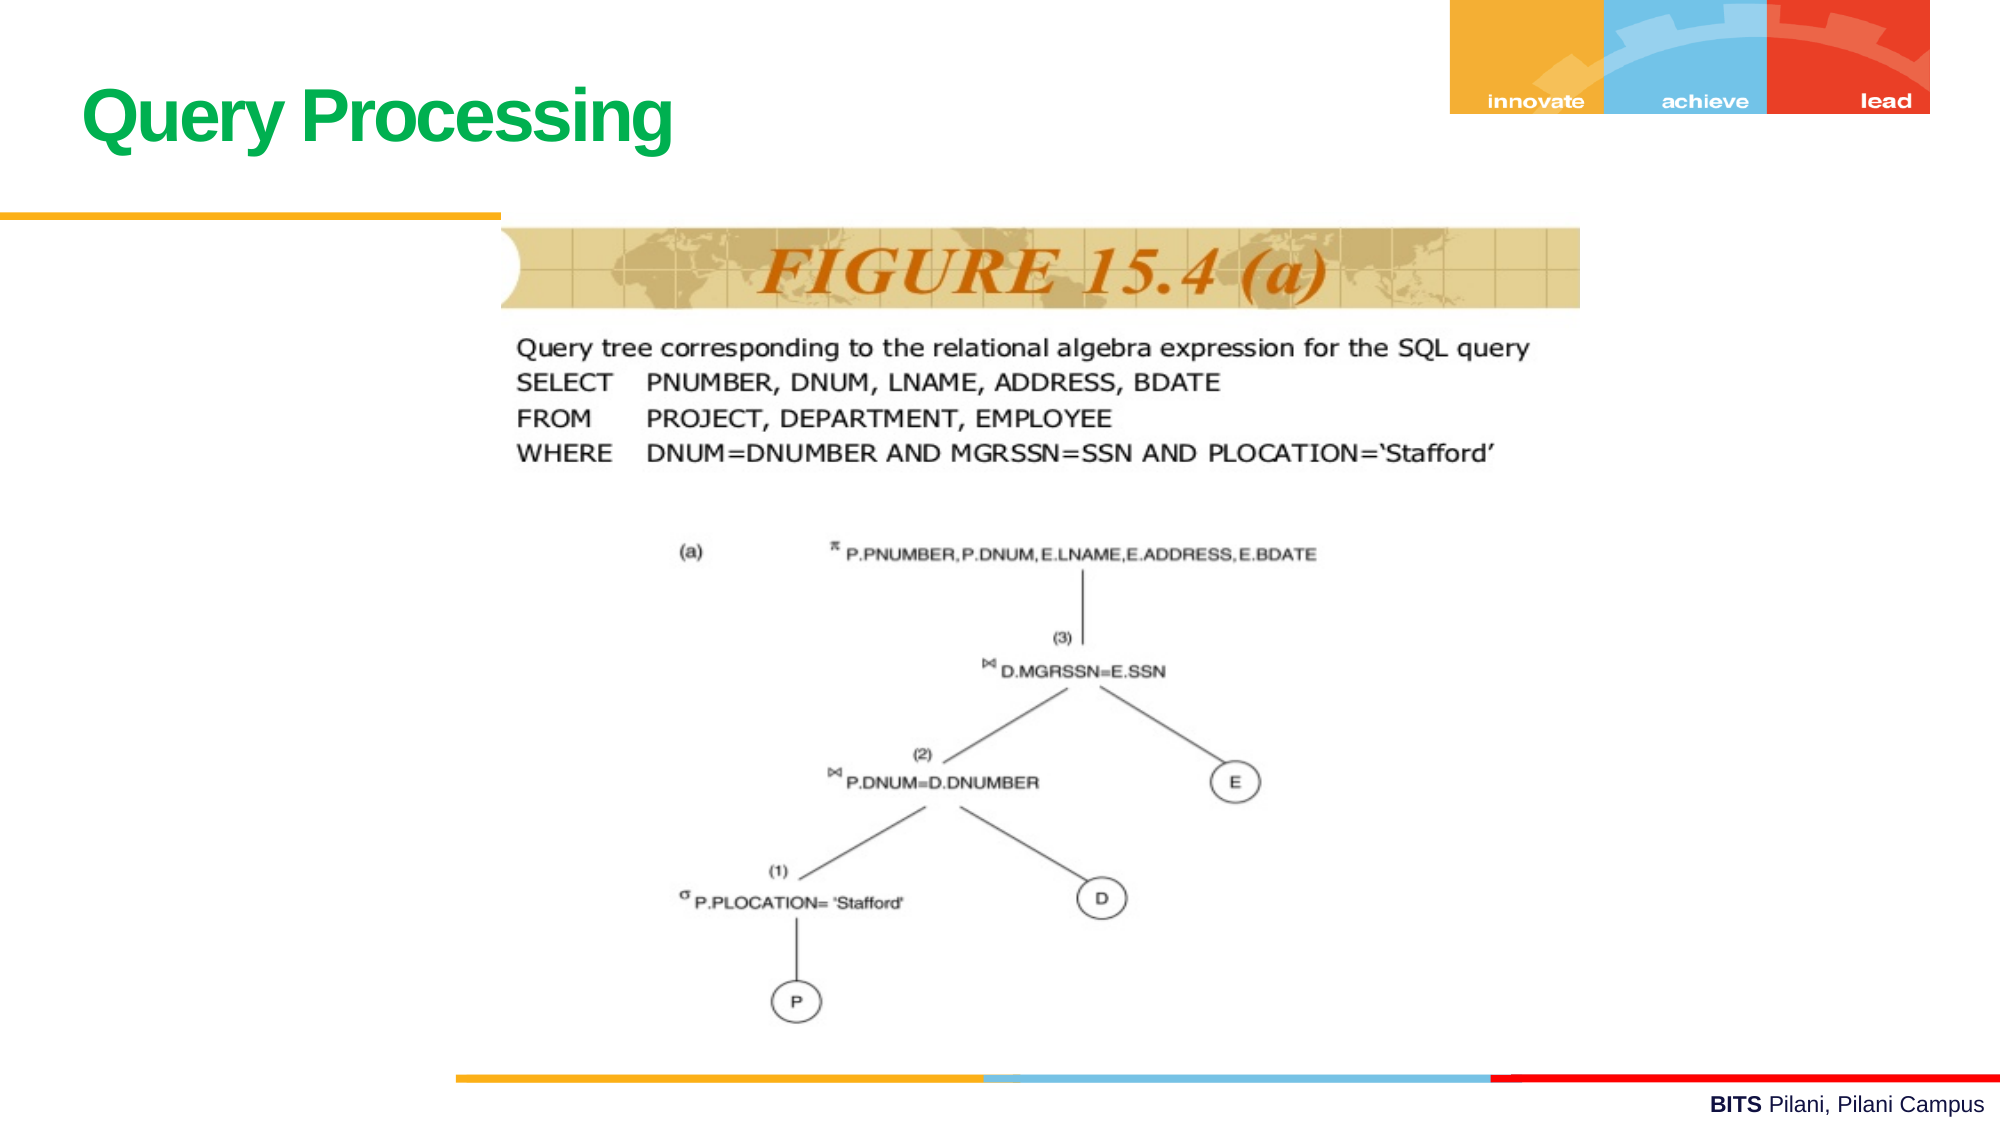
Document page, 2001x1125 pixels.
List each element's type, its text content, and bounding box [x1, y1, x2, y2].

picture [501, 212, 1580, 1048]
picture [1449, 0, 1930, 114]
list Query Processing [66, 24, 1450, 213]
